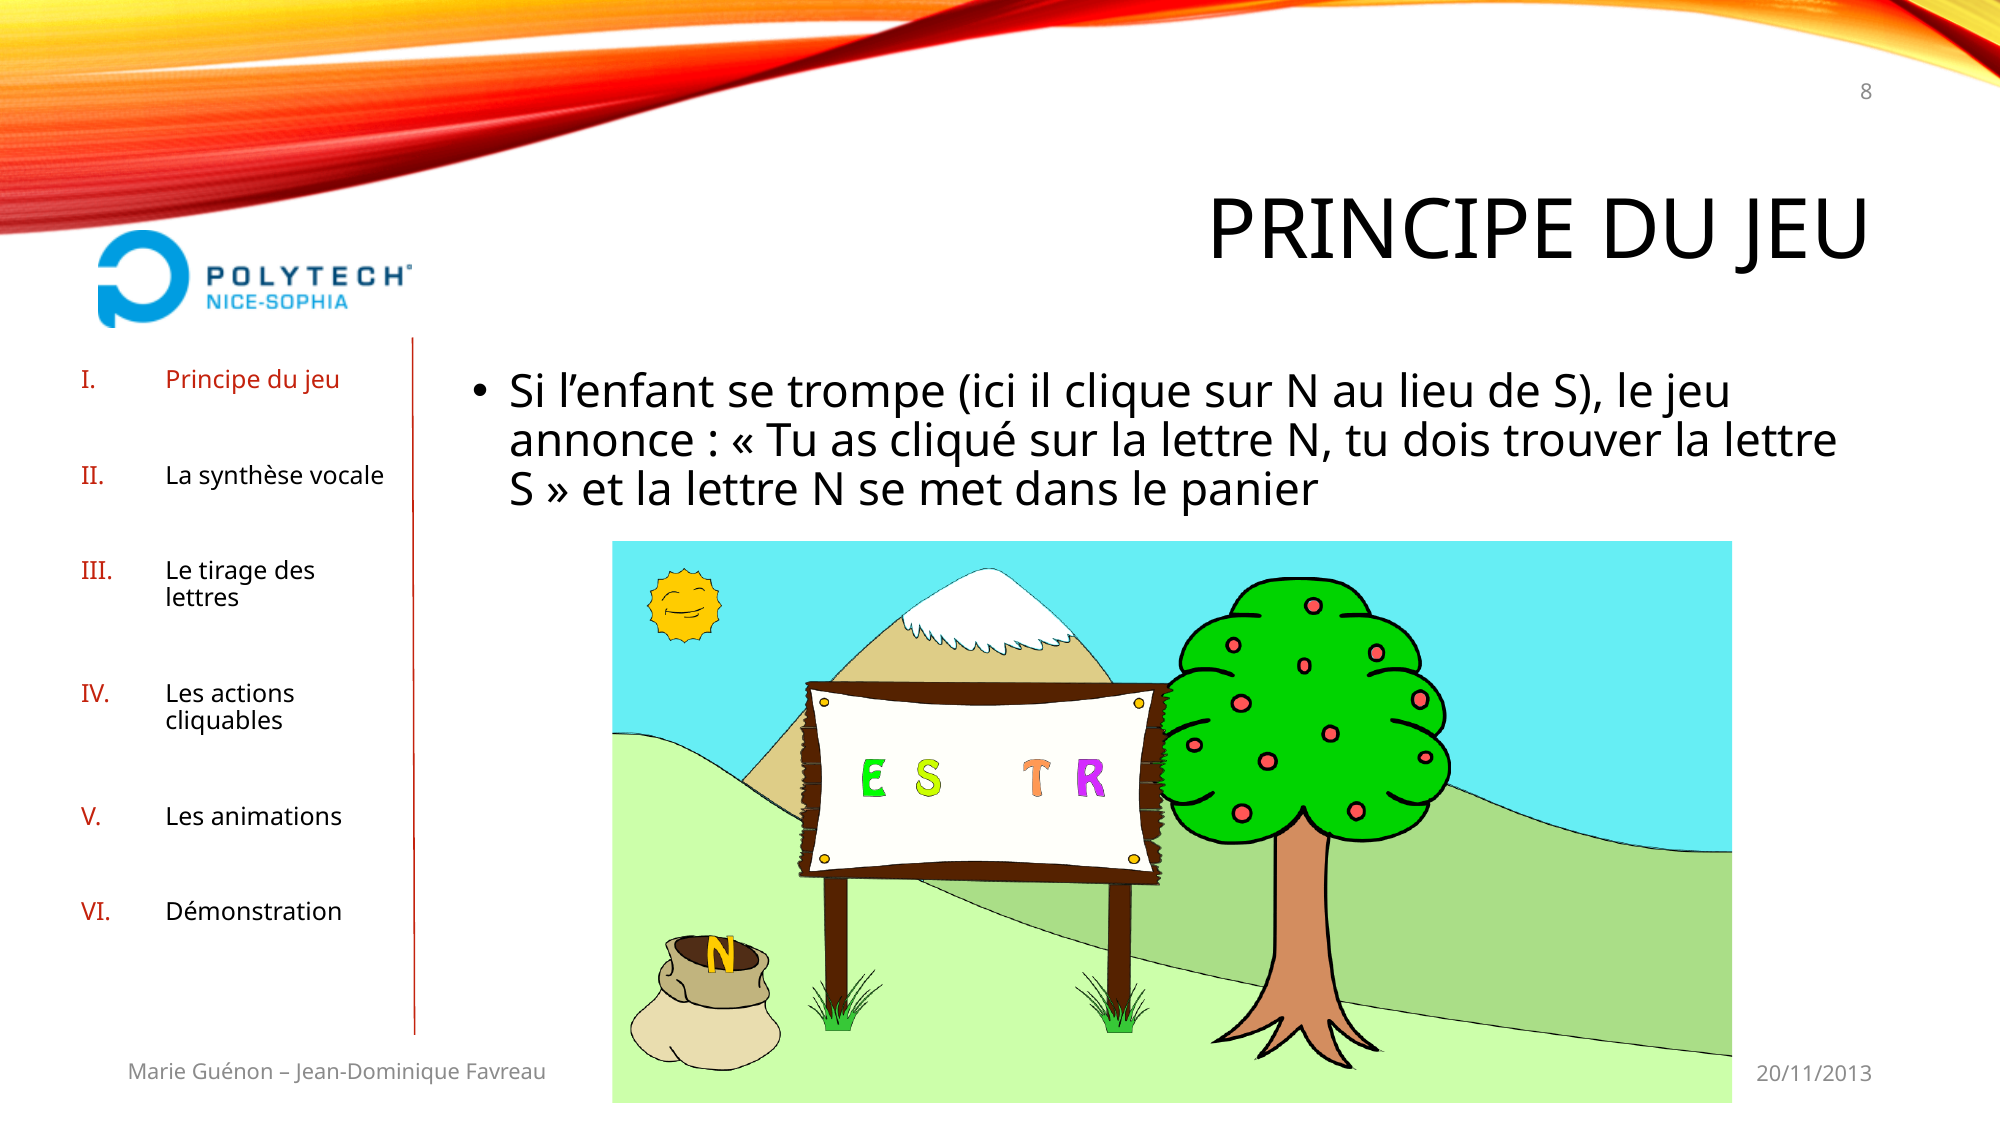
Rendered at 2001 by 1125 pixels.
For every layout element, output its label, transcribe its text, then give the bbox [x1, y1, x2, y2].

slide_number 8 [1437, 62, 1888, 123]
picture [612, 541, 1733, 1103]
title Principe du jeu [474, 125, 1888, 338]
text_box Principe du jeu La synthèse vocale Le tirage des lettres Les actions cliquables Les animations Démonstration [66, 359, 400, 1021]
footer Marie Guénon – Jean-Dominique Favreau [112, 1042, 612, 1103]
picture [0, 0, 2000, 328]
list Si l’enfant se trompe (ici il clique sur N au lieu de S), le jeu annonce : « Tu as cliqué sur la lettre N, tu dois trouver la lettre S » et la lettre N se met dans le panier [457, 360, 1888, 1021]
picture [98, 315, 110, 328]
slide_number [1733, 1042, 1888, 1103]
